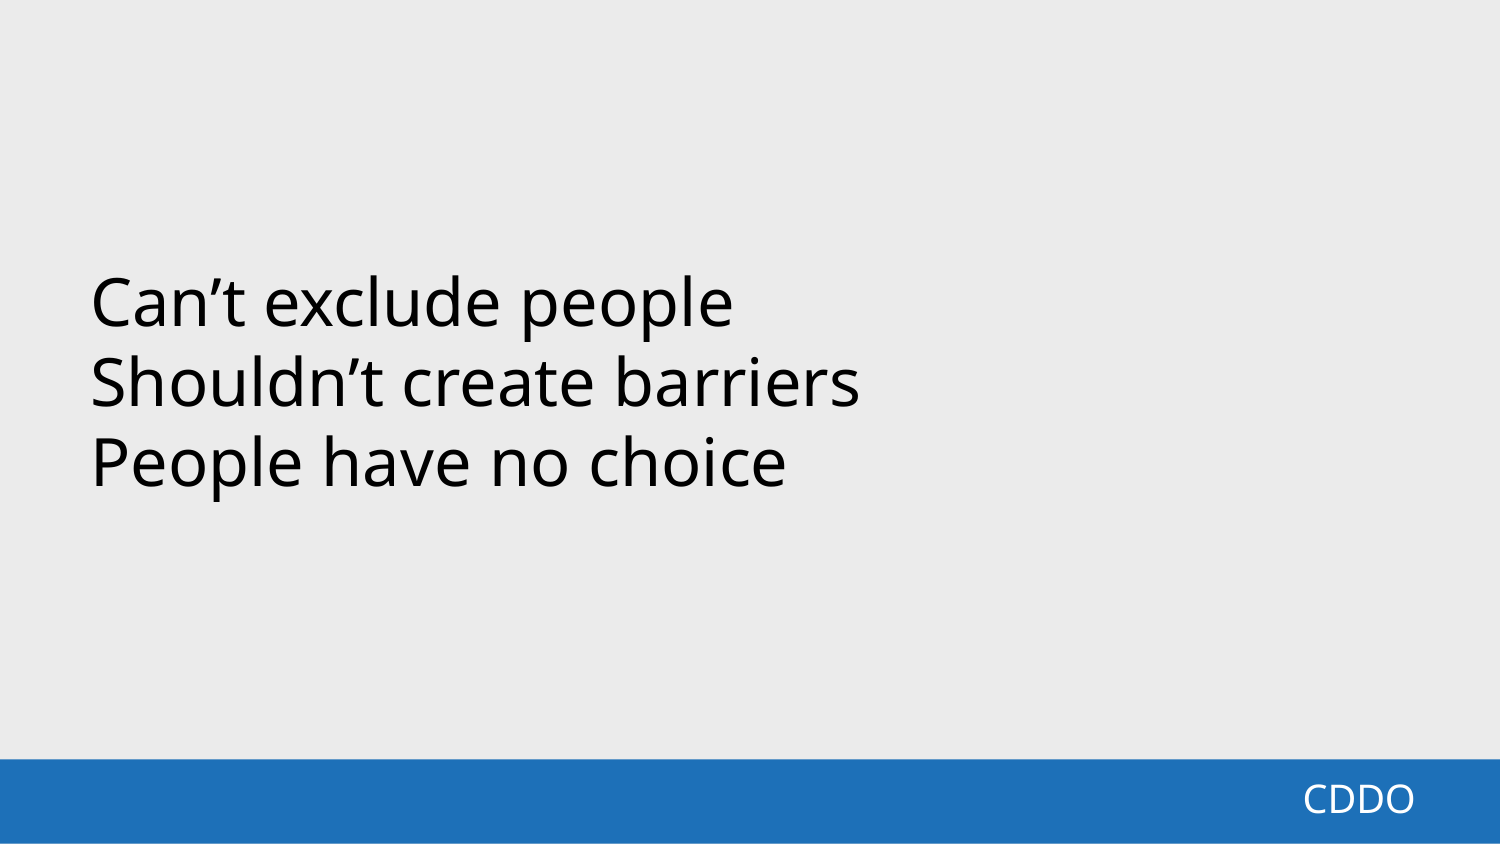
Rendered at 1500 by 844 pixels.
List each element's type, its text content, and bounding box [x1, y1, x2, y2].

text_box Can’t exclude people Shouldn’t create barriers People have no choice [87, 0, 1416, 760]
